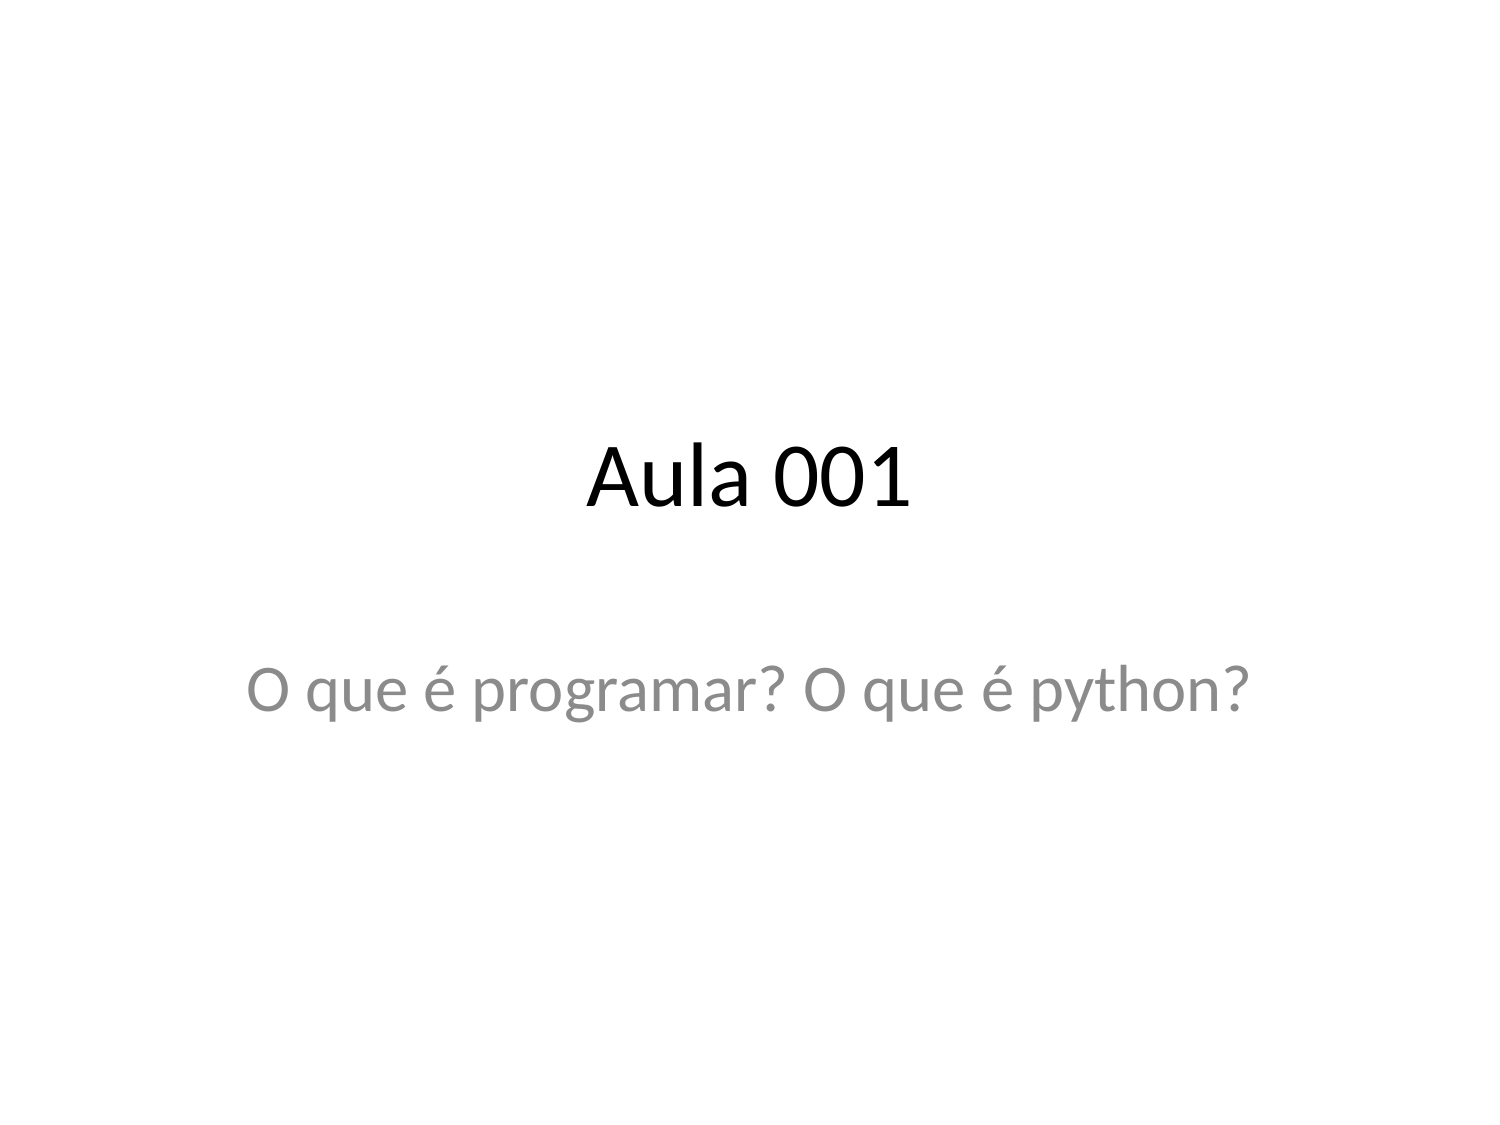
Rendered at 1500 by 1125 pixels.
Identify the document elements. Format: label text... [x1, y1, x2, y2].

subtitle O que é programar? O que é python? [225, 637, 1275, 925]
title Aula 001 [112, 349, 1388, 591]
